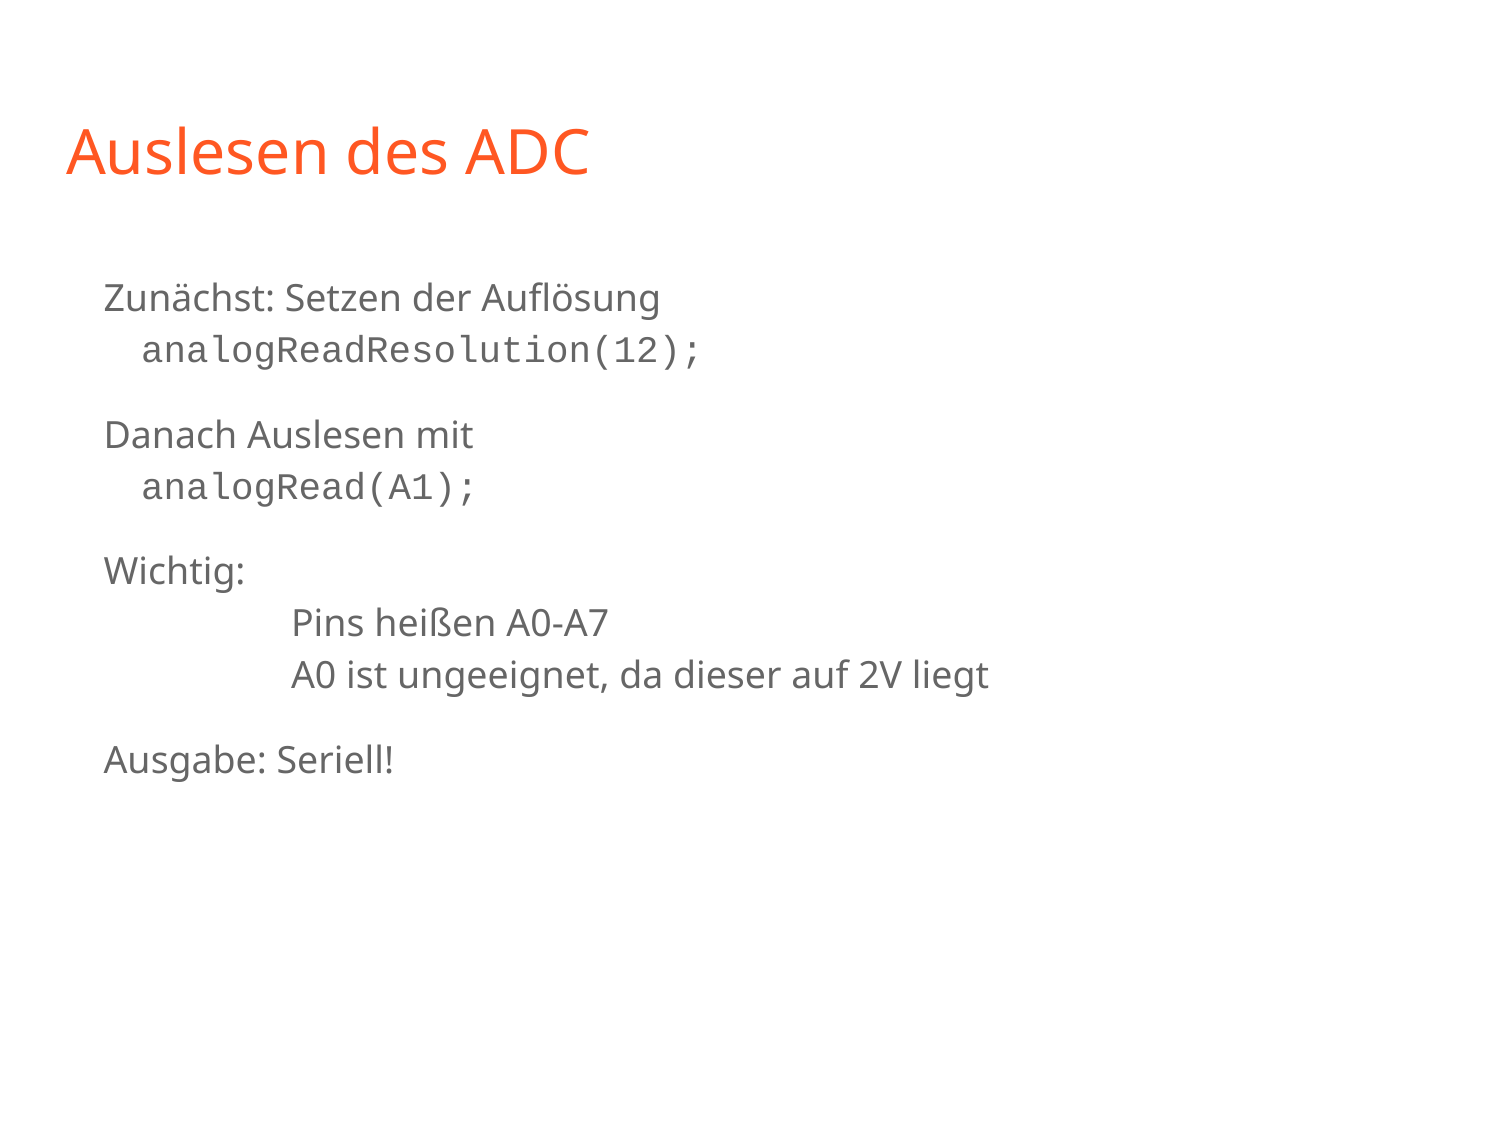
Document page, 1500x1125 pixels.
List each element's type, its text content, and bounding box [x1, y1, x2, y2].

list Zunächst: Setzen der Auflösung analogReadResolution(12); Danach Auslesen mit analogRead(A1); Wichtig: Pins heißen A0-A7 A0 ist ungeeignet, da dieser auf 2V liegt Ausgabe: Seriell! [51, 252, 1449, 1000]
title Auslesen des ADC [51, 97, 1449, 223]
